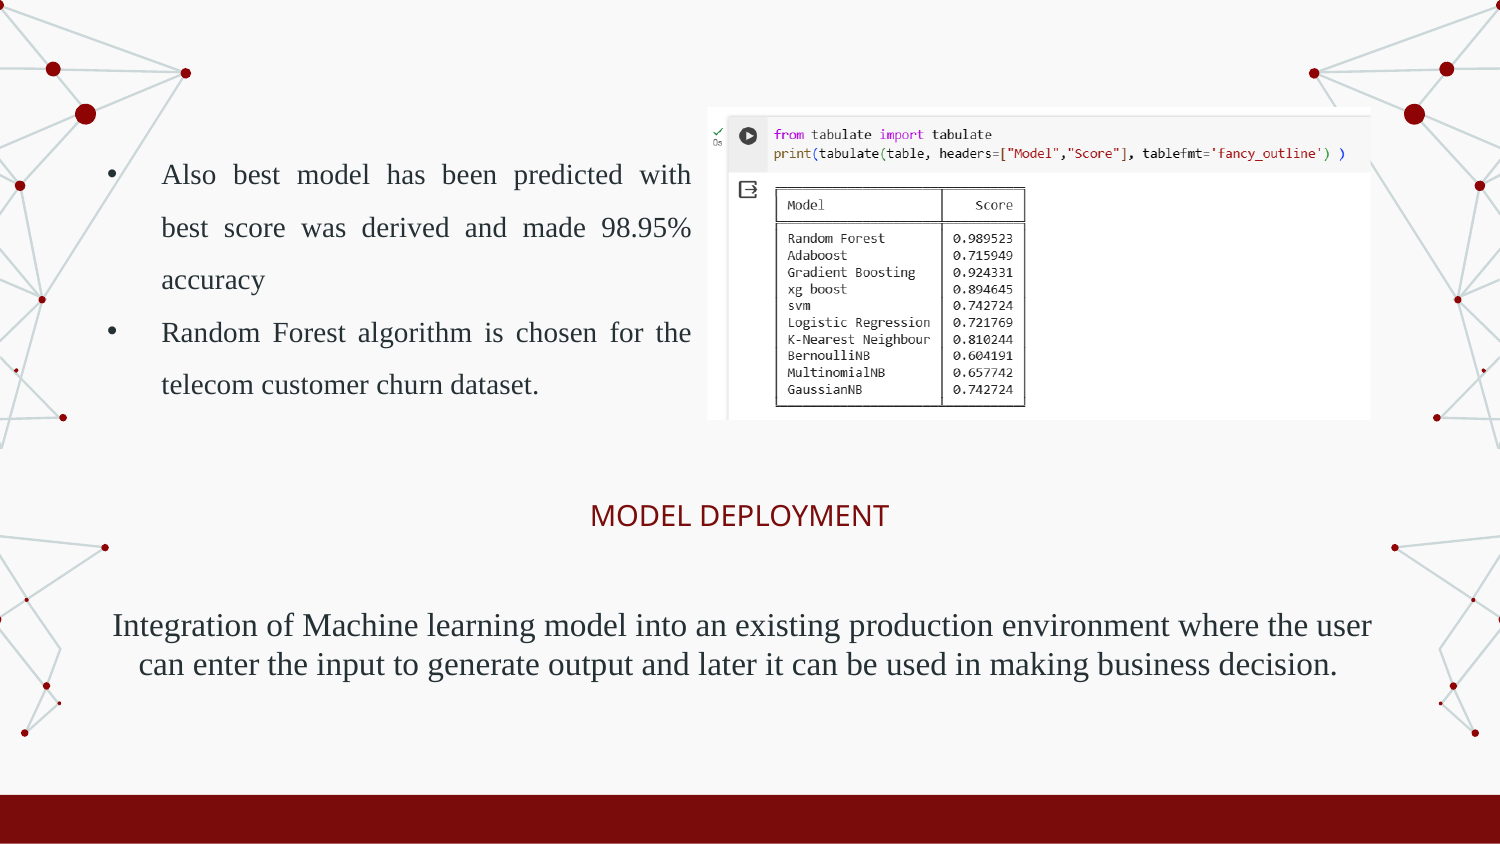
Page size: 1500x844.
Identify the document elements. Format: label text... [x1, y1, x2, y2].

picture [706, 107, 1371, 420]
title MODEL DEPLOYMENT Integration of Machine learning model into an existing production environment where the user can enter the input to generate output and later it can be used in making business decision. [72, 482, 1407, 568]
subtitle Also best model has been predicted with best score was derived and made 98.95% accuracy Random Forest algorithm is chosen for the telecom customer churn dataset. [71, 123, 701, 405]
